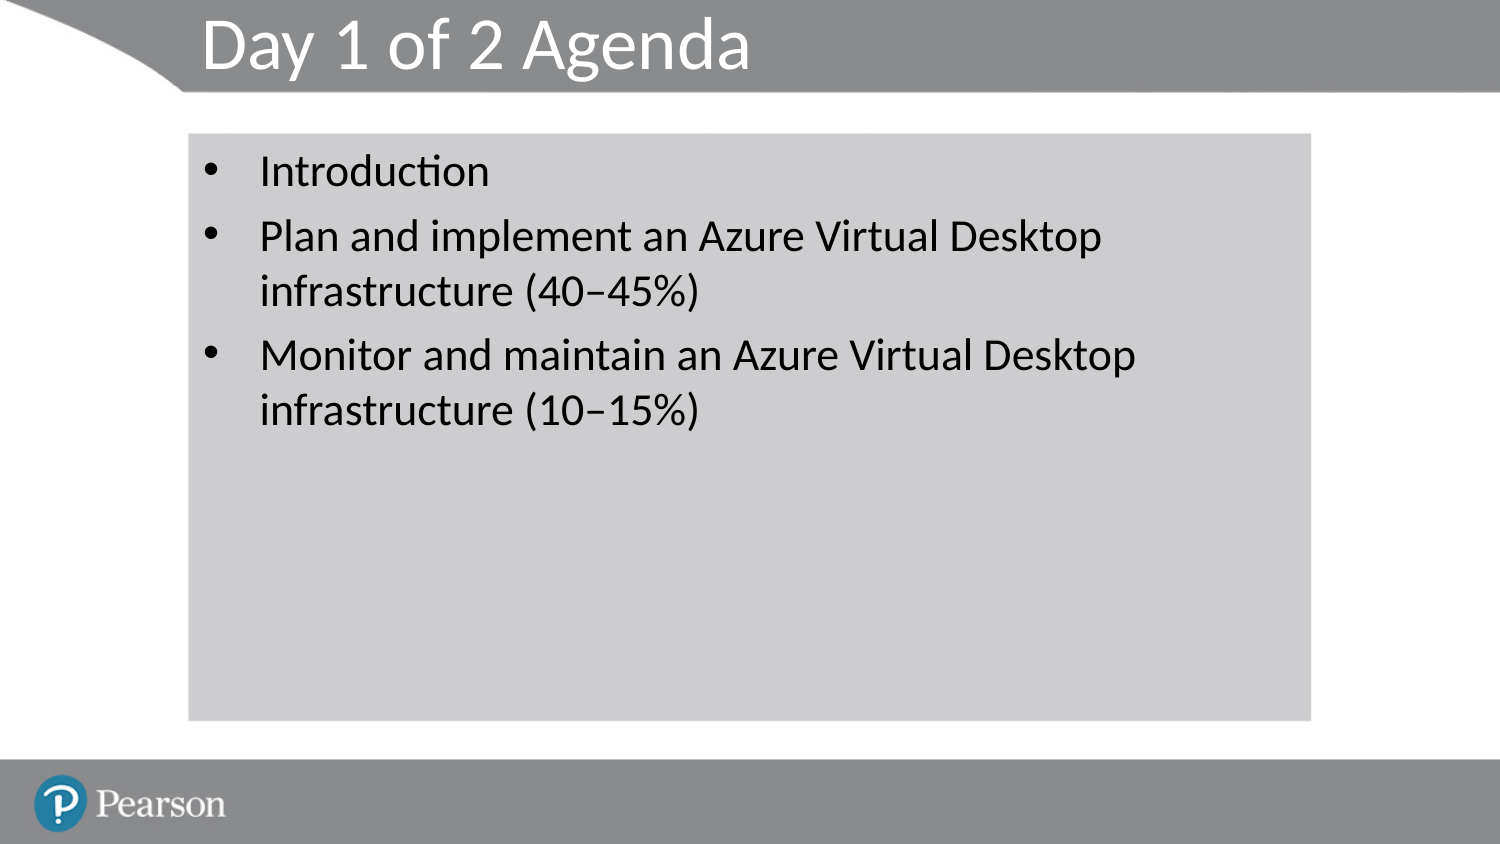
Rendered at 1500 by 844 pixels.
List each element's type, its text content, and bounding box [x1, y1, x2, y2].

list Introduction Plan and implement an Azure Virtual Desktop infrastructure (40–45%) Monitor and maintain an Azure Virtual Desktop infrastructure (10–15%) [188, 133, 1311, 716]
picture [0, 0, 1500, 844]
title Day 1 of 2 Agenda [186, 0, 1425, 79]
